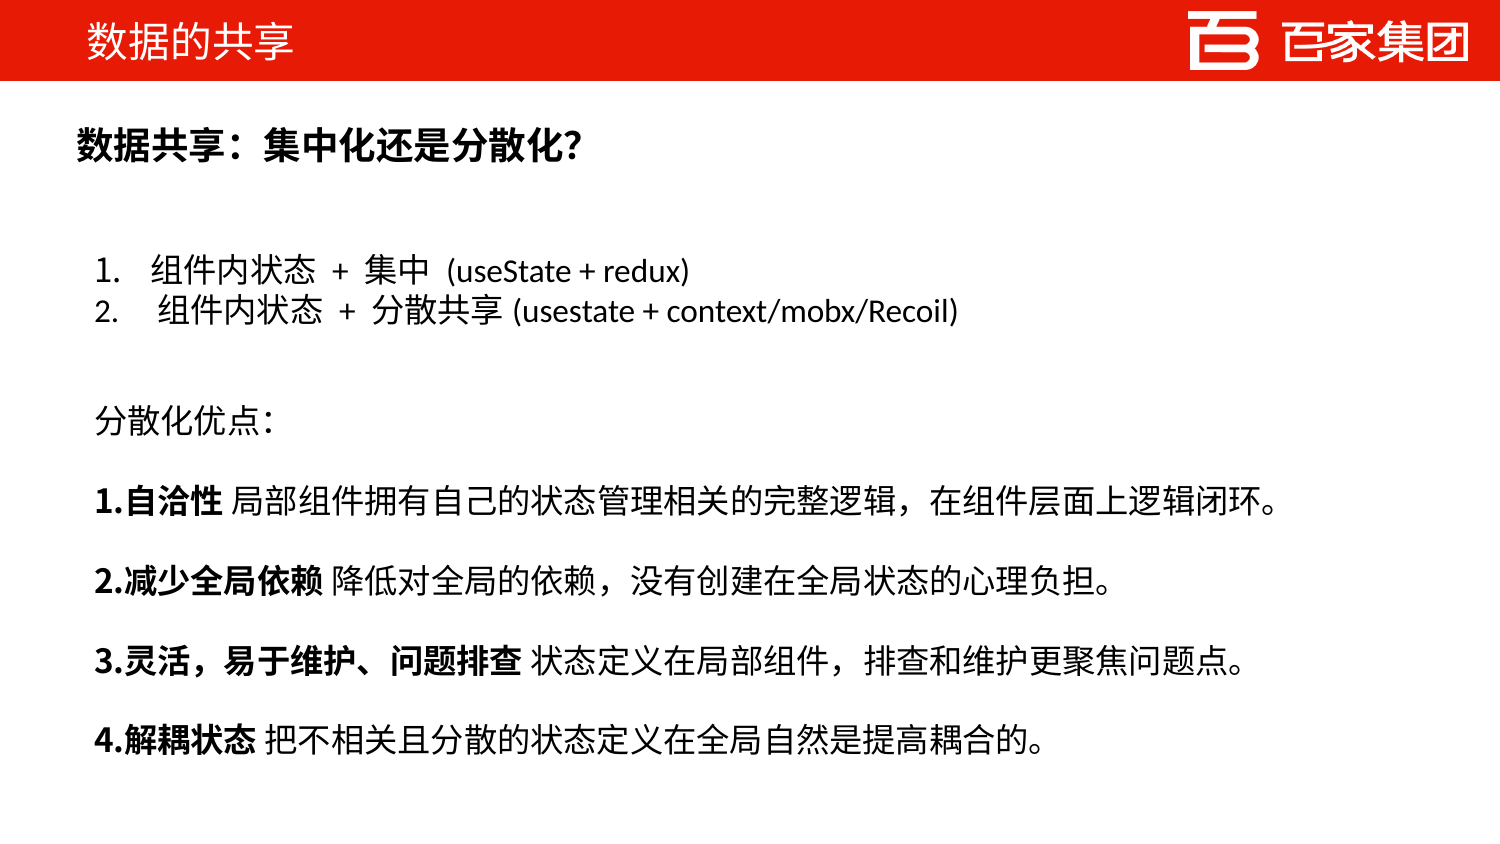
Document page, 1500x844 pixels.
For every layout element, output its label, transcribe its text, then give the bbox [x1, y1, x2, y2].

text_box 分散化优点： 自洽性 局部组件拥有自己的状态管理相关的完整逻辑，在组件层面上逻辑闭环。 减少全局依赖 降低对全局的依赖，没有创建在全局状态的心理负担。 灵活，易于维护、问题排查 状态定义在局部组件，排查和维护更聚焦问题点。 解耦状态 把不相关且分散的状态定义在全局自然是提高耦合的。 [79, 392, 1468, 767]
text_box [0, 0, 1500, 83]
text_box 数据共享：集中化还是分散化？ [61, 114, 673, 175]
text_box 组件内状态 + 集中 (useState + redux) 2. 组件内状态 + 分散共享(usestate + context/mobx/Recoil) [79, 242, 1136, 337]
picture [1188, 11, 1469, 71]
text_box 数据的共享 [72, 7, 311, 73]
